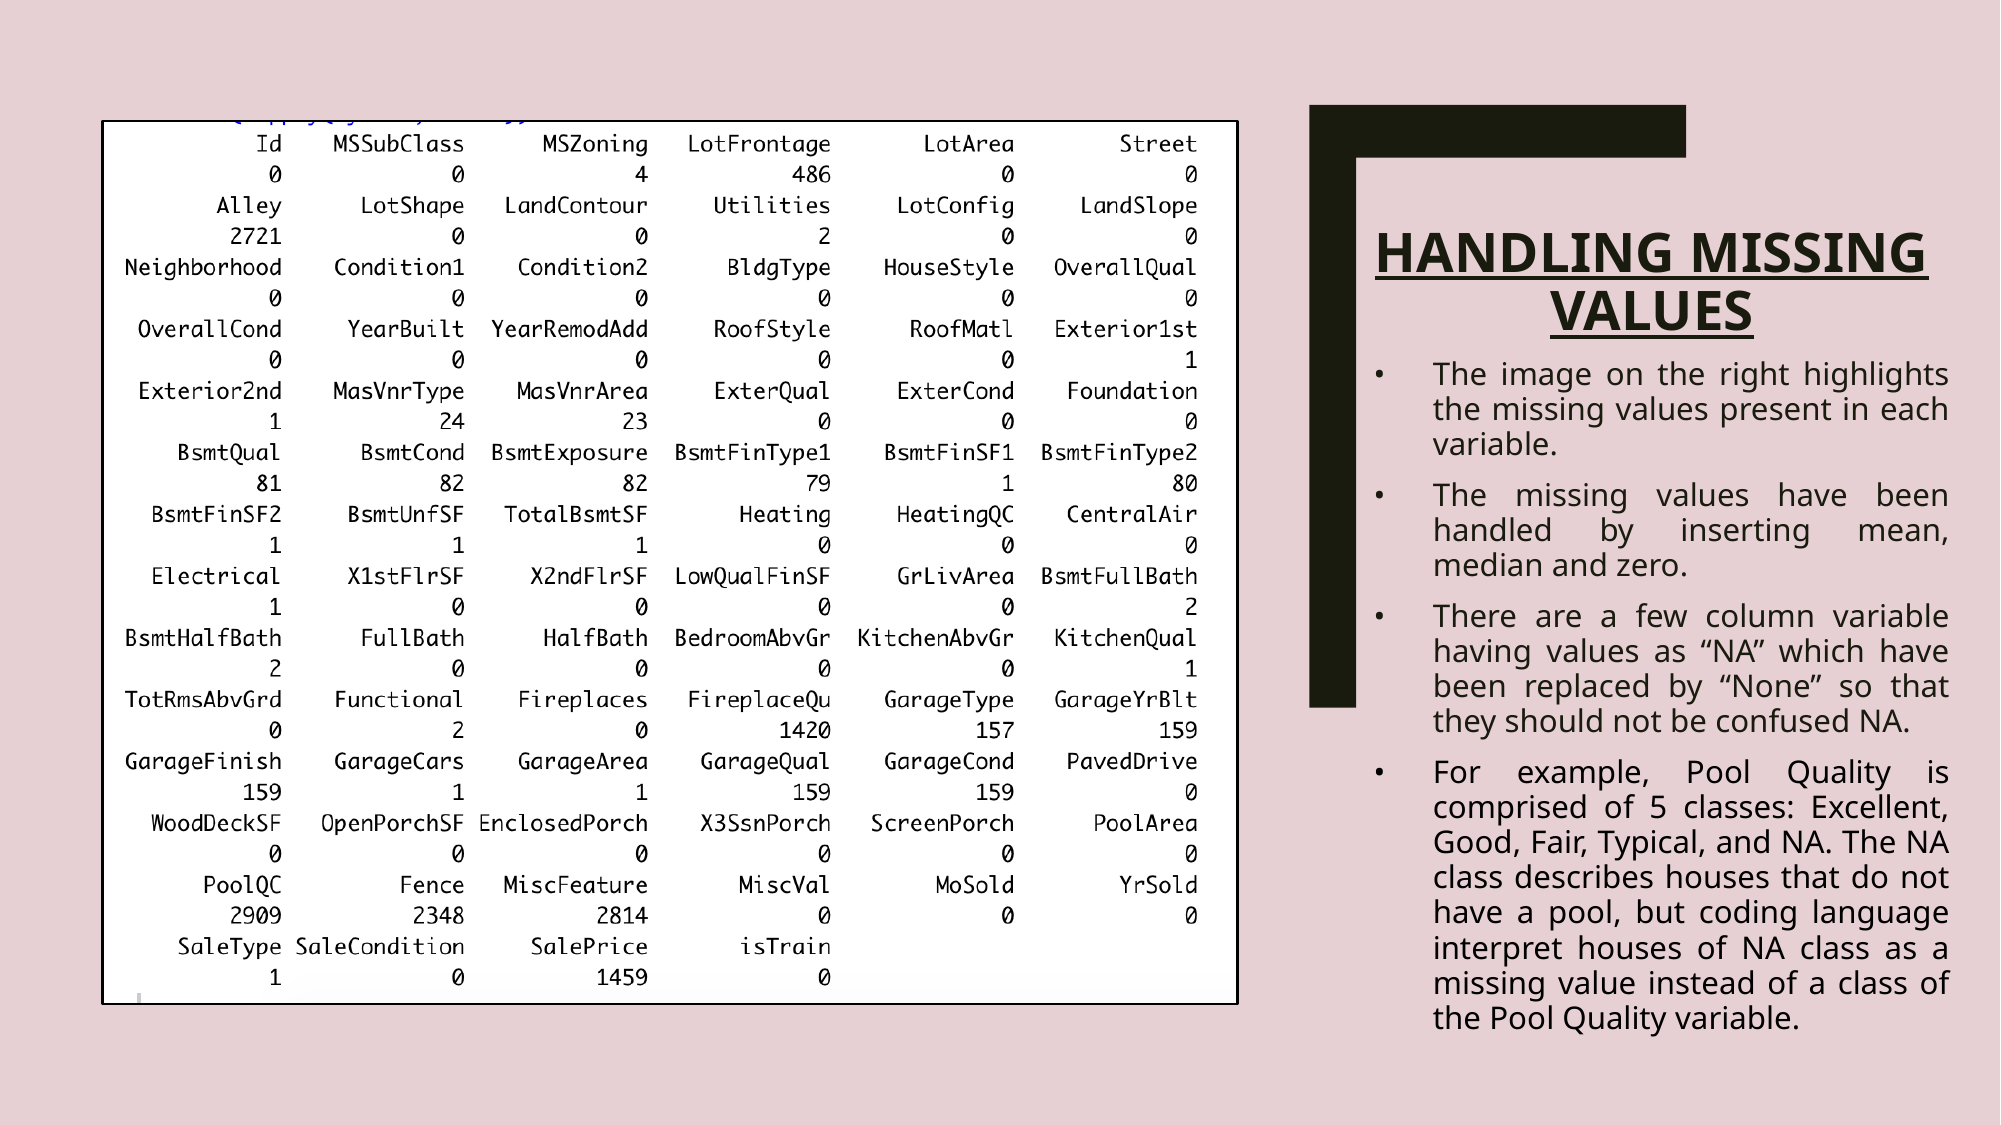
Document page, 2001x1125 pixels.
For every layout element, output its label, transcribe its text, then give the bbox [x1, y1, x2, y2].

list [103, 122, 1236, 1003]
text_box [1309, 104, 1687, 708]
text_box [0, 0, 2000, 1125]
title HANDLING MISSING VALUES [1358, 175, 1946, 349]
text_box The image on the right highlights the missing values present in each variable. The missing values have been handled by inserting mean, median and zero. There are a few column variable having values as “NA” which have been replaced by “None” so that they should not be confused NA. For example, Pool Quality is comprised of 5 classes: Excellent, Good, Fair, Typical, and NA. The NA class describes houses that do not have a pool, but coding language interpret houses of NA class as a missing value instead of a class of the Pool Quality variable. [1358, 349, 1966, 1056]
